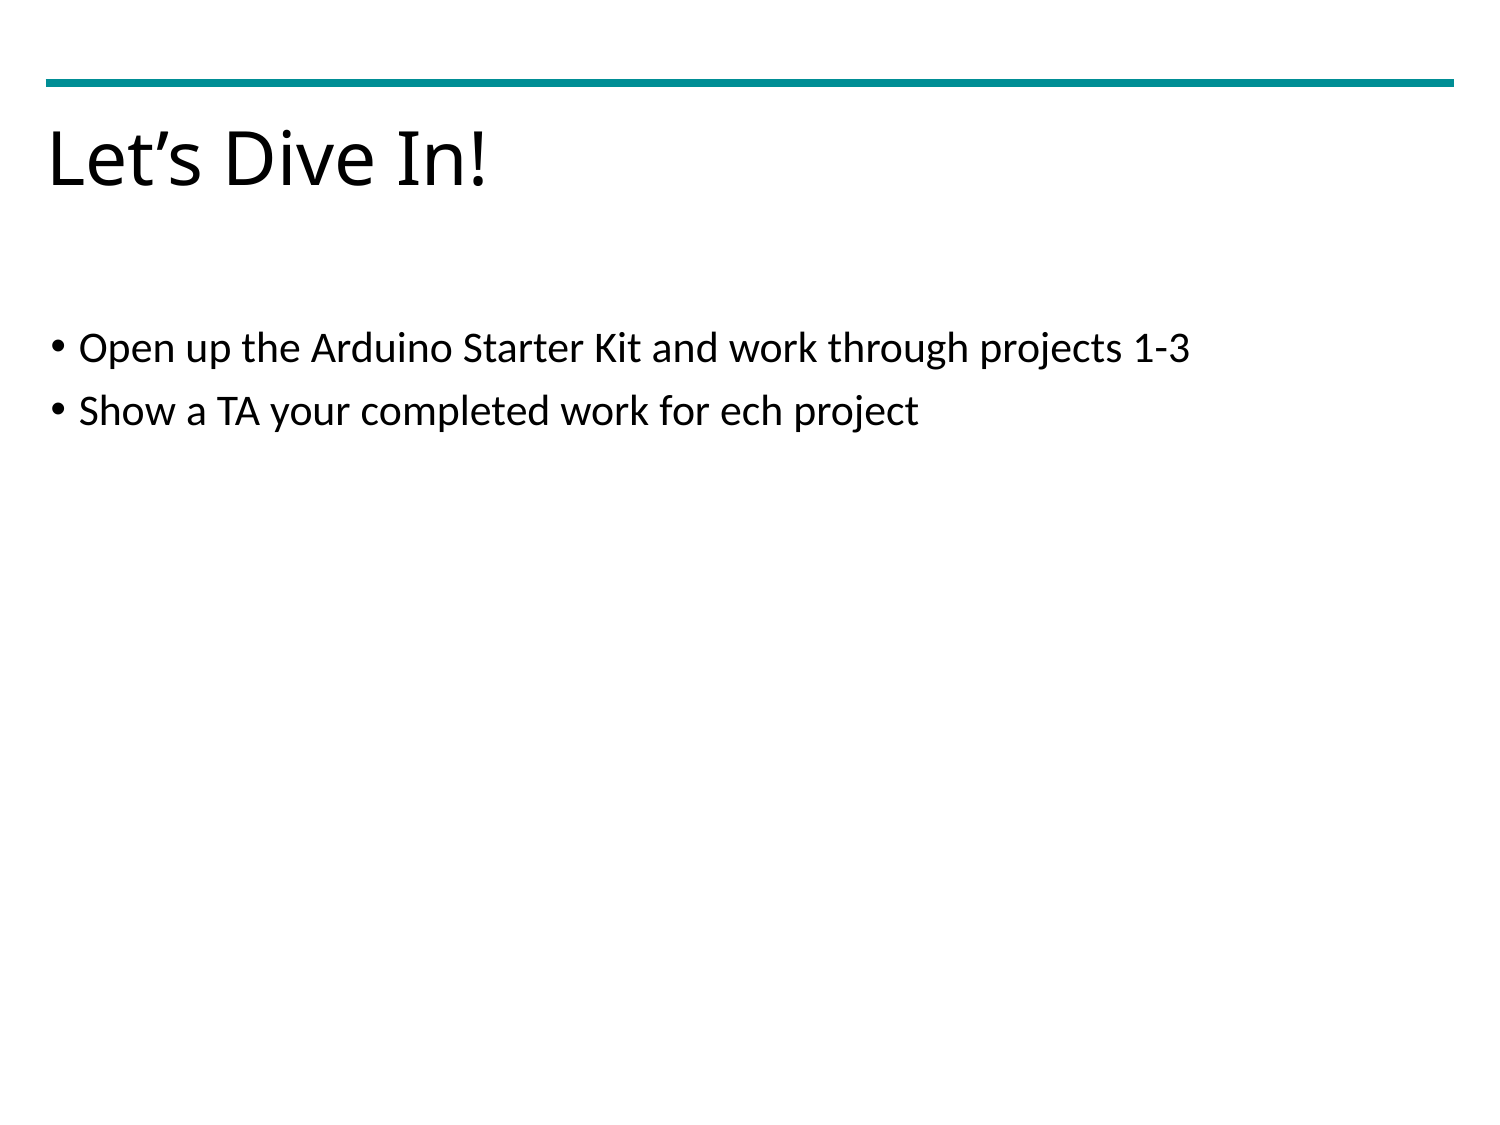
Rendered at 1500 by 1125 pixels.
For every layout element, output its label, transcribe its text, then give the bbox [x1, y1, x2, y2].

list Open up the Arduino Starter Kit and work through projects 1-3 Show a TA your completed work for ech project [35, 316, 1442, 543]
title Let’s Dive In! [34, 114, 1442, 208]
